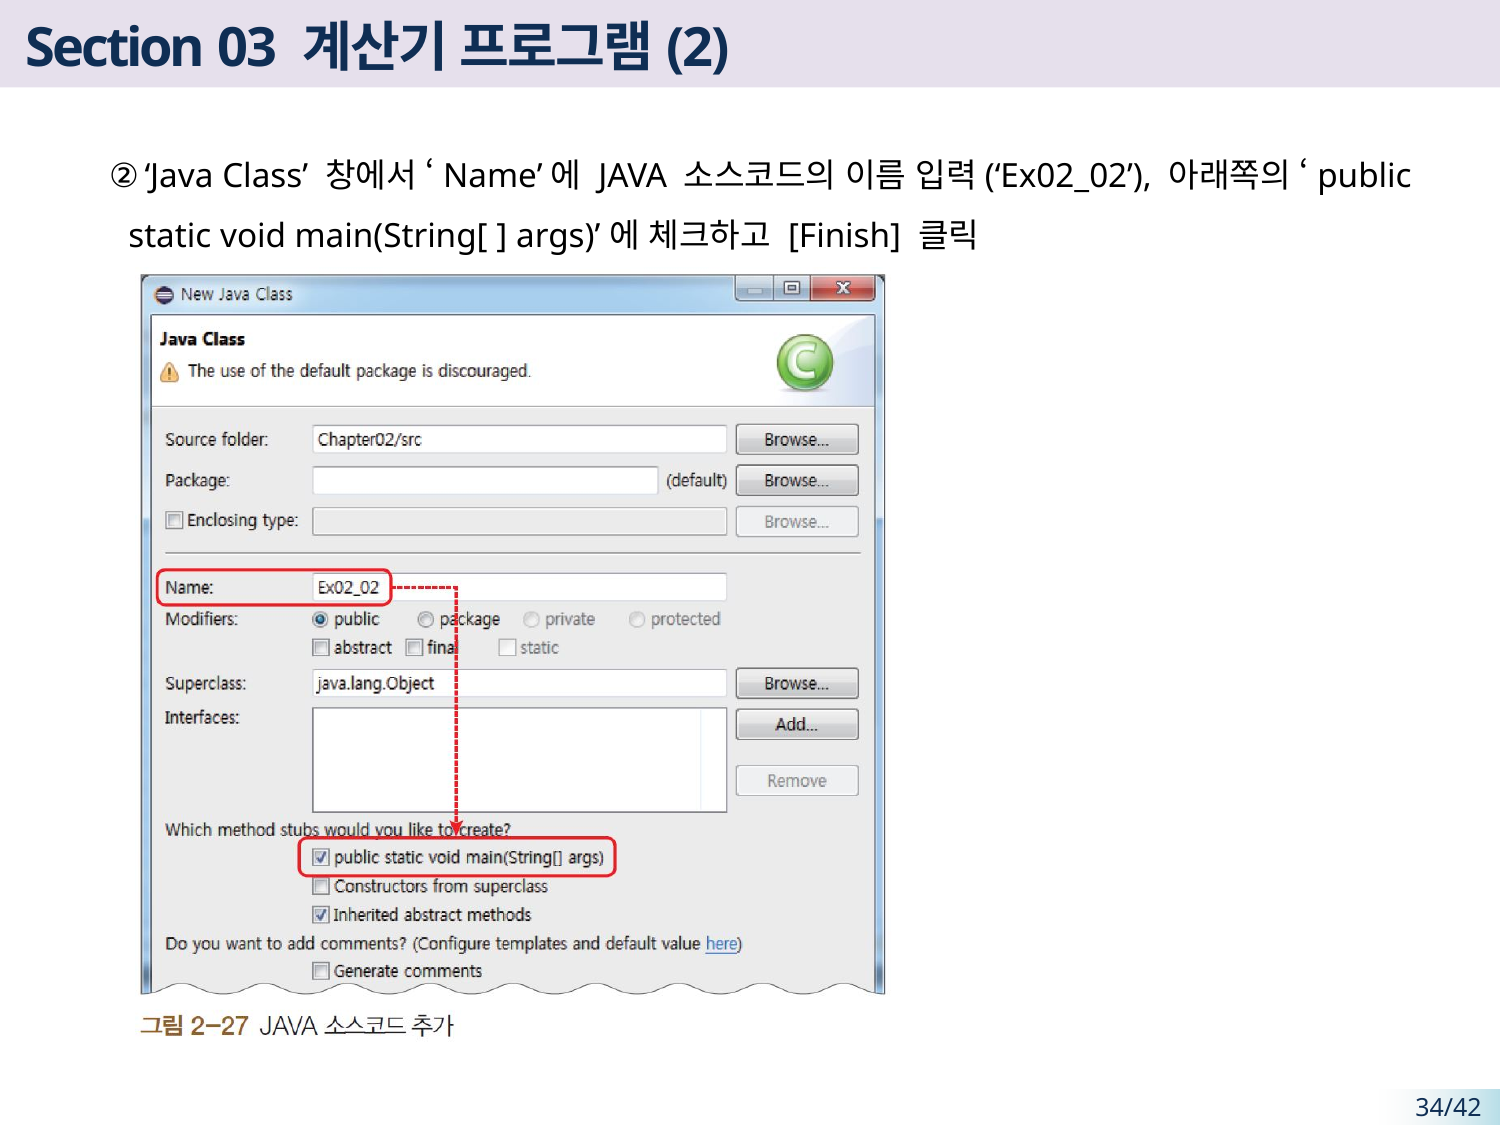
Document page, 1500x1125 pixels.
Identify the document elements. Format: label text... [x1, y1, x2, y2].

picture [134, 266, 893, 1045]
list ② ‘Java Class’ 창에서 ‘Name’에 JAVA 소스코드의 이름 입력(‘Ex02_02’), 아래쪽의 ‘public static void main(String[ ] args)’에 체크하고 [Finish] 클릭 [10, 126, 1481, 1057]
title Section 03 계산기 프로그램(2) [10, 5, 1288, 84]
